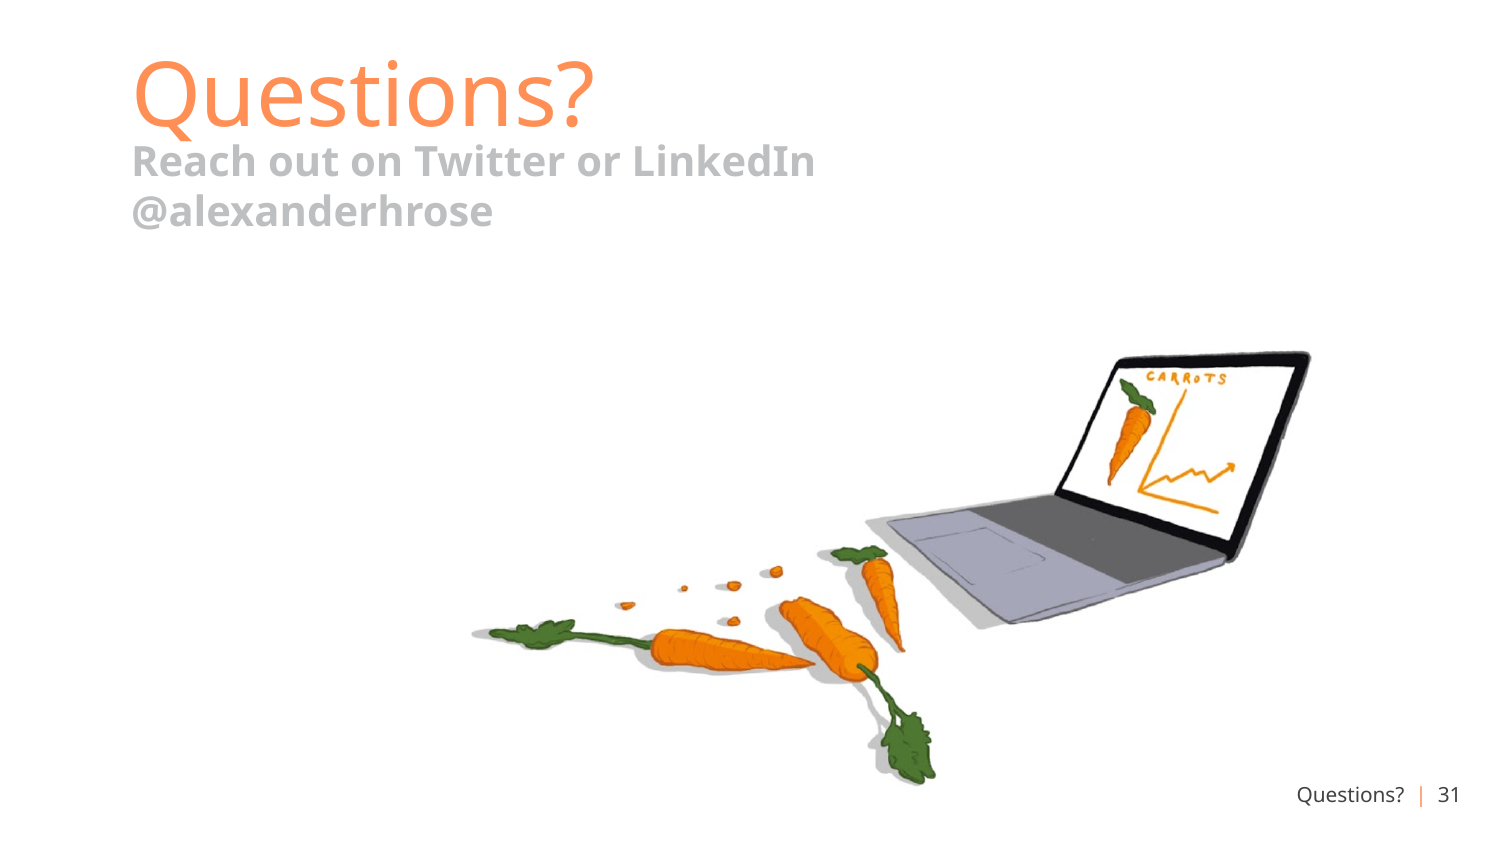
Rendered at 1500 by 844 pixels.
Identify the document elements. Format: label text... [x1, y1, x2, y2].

picture [453, 285, 1436, 830]
subtitle Reach out on Twitter or LinkedIn @alexanderhrose [116, 119, 1477, 250]
title Questions? [116, 0, 1475, 119]
slide_number Questions? | 31 [1440, 763, 1477, 829]
